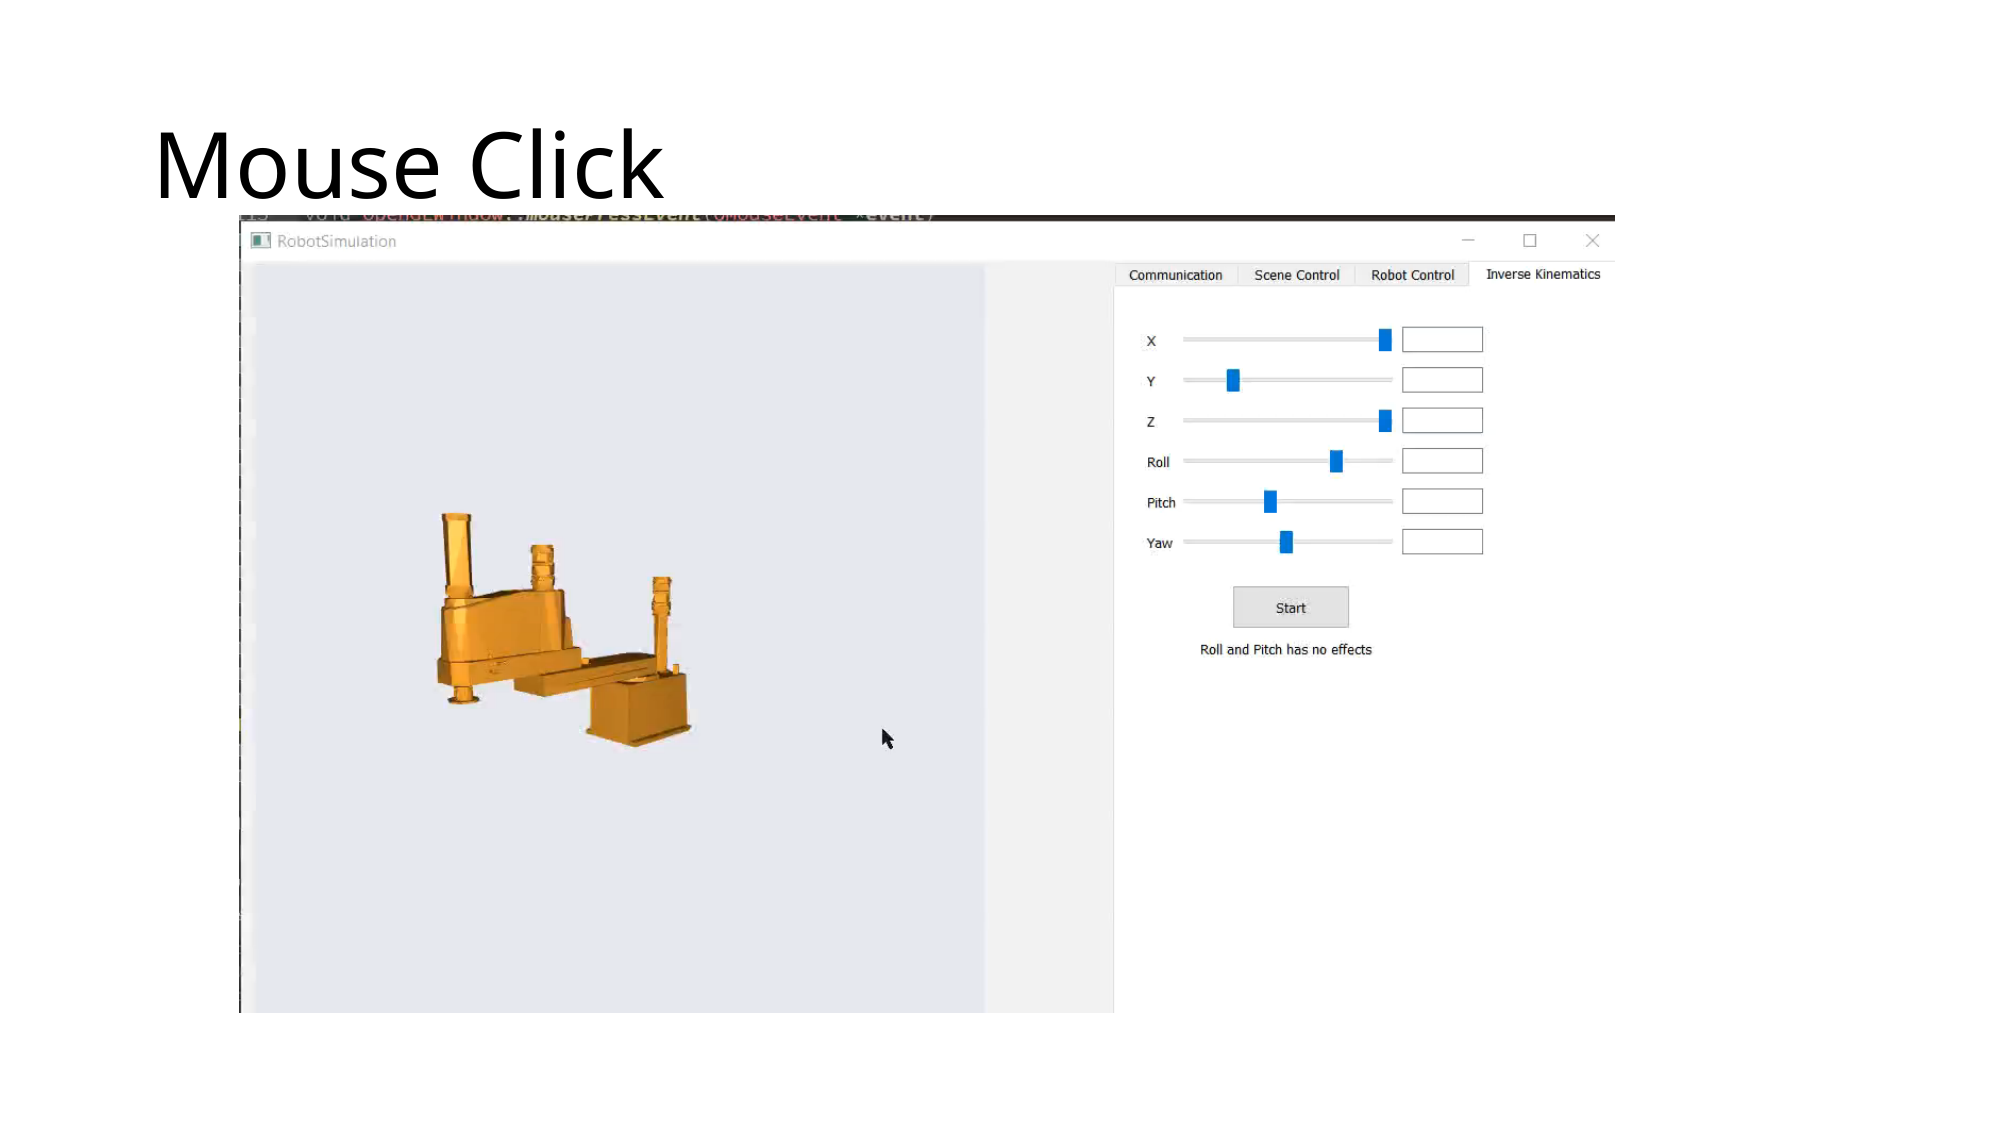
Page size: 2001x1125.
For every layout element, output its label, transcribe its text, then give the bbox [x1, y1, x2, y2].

title Mouse Click [137, 59, 1863, 278]
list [238, 214, 1616, 1014]
